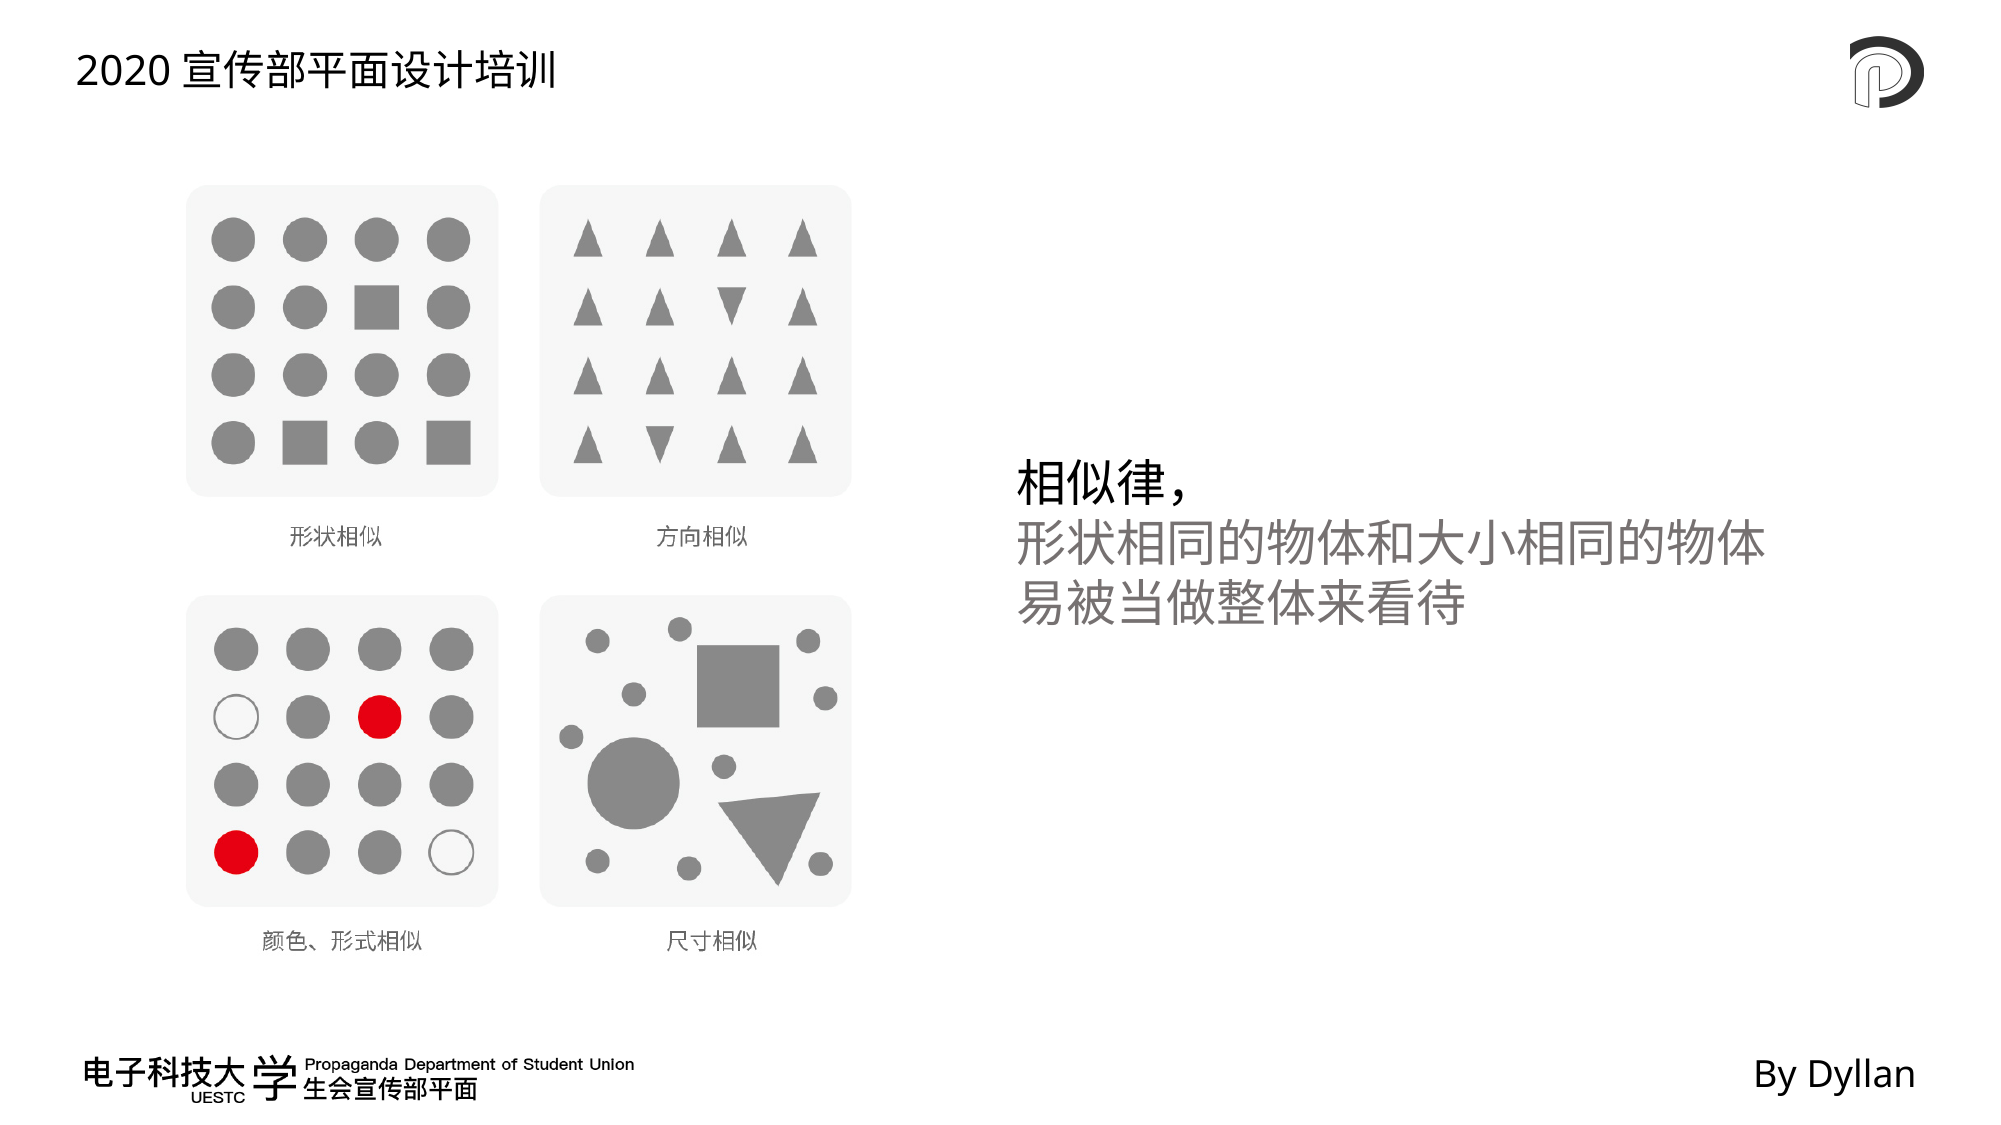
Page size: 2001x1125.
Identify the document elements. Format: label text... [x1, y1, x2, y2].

picture [1850, 36, 1924, 108]
text_box 2020宣传部平面设计培训 [60, 36, 1284, 102]
picture [60, 1035, 845, 1125]
text_box 相似律， 形状相同的物体和大小相同的物体 易被当做整体来看待 [1002, 444, 1860, 640]
picture [40, 148, 1002, 990]
text_box By Dyllan [1738, 1042, 1958, 1102]
